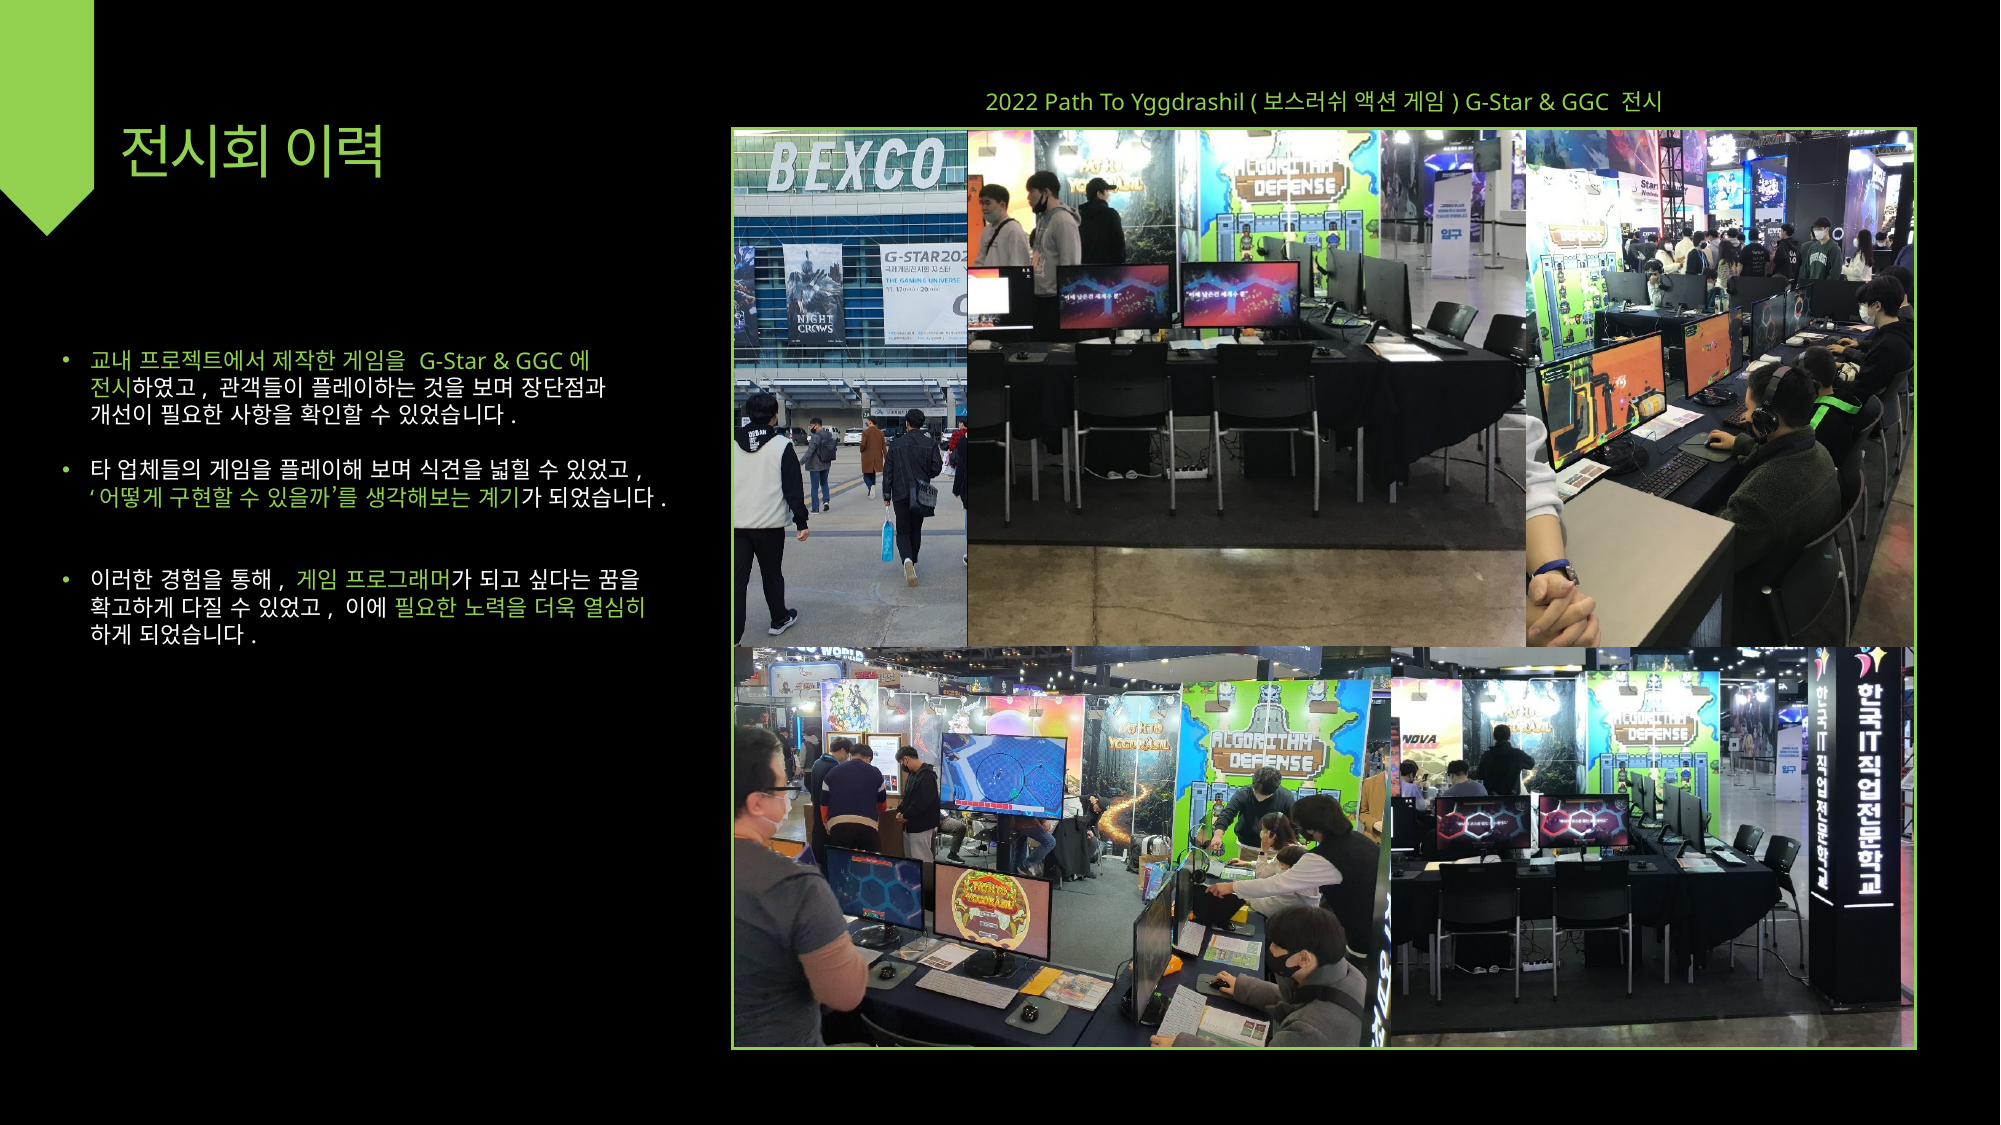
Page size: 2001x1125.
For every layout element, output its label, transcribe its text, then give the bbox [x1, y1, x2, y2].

text_box [0, 0, 96, 238]
text_box 교내 프로젝트에서 제작한 게임을 G-Star & GGC에 전시하였고, 관객들이 플레이하는 것을 보며 장단점과 개선이 필요한 사항을 확인할 수 있었습니다. 타 업체들의 게임을 플레이해 보며 식견을 넓힐 수 있었고, ‘어떻게 구현할 수 있을까’를 생각해보는 계기가 되었습니다. 이러한 경험을 통해, 게임 프로그래머가 되고 싶다는 꿈을 확고하게 다질 수 있었고, 이에 필요한 노력을 더욱 열심히 하게 되었습니다. [47, 338, 675, 834]
text_box 전시회 이력 [104, 116, 702, 195]
text_box 2022 Path To Yggdrashil (보스러쉬 액션 게임) G-Star & GGC 전시 [875, 74, 1774, 116]
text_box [733, 128, 1916, 1049]
